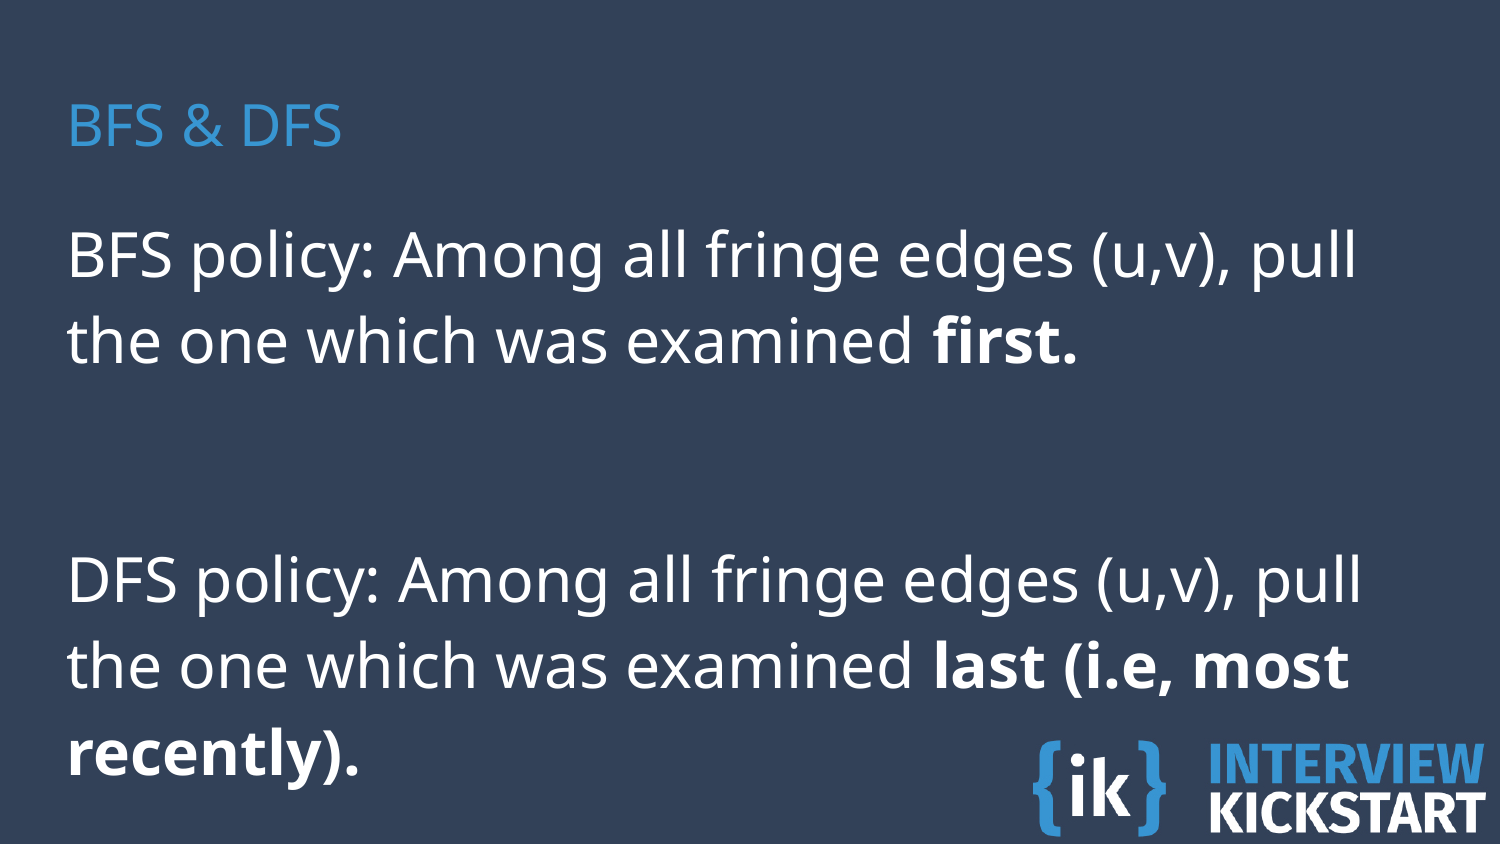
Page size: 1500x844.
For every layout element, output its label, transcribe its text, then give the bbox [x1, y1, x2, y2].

picture [1029, 738, 1489, 839]
list BFS policy: Among all fringe edges (u,v), pull the one which was examined first. DFS policy: Among all fringe edges (u,v), pull the one which was examined last (i.e, most recently). [51, 189, 1449, 750]
title BFS & DFS [51, 72, 1449, 167]
